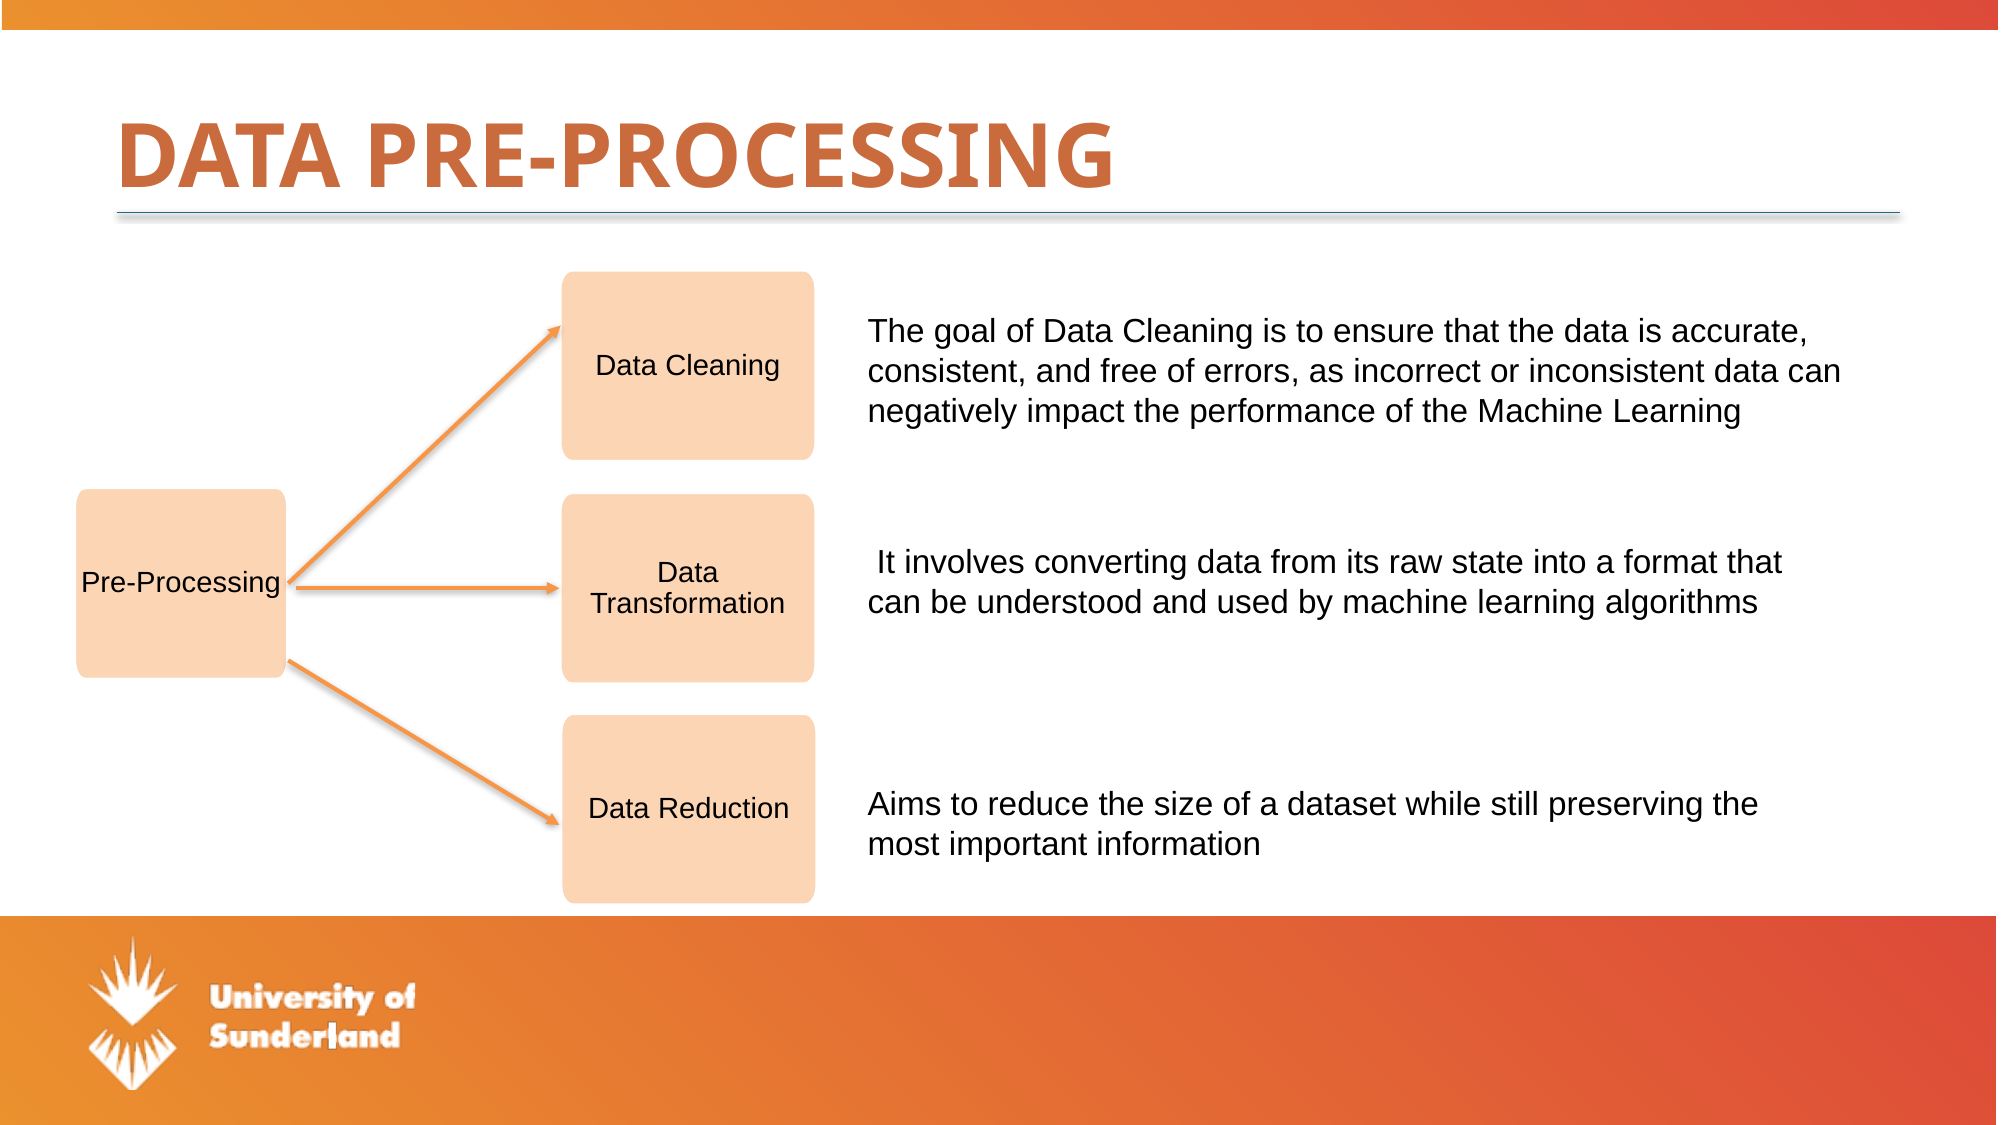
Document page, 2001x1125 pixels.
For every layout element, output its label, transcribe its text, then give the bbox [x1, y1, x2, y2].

text_box The goal of Data Cleaning is to ensure that the data is accurate, consistent, and free of errors, as incorrect or inconsistent data can negatively impact the performance of the Machine Learning [852, 302, 1937, 437]
text_box Aims to reduce the size of a dataset while still preserving the most important information [852, 774, 1853, 870]
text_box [73, 269, 818, 906]
title Data Pre-processing [98, 128, 1901, 214]
text_box It involves converting data from its raw state into a format that can be understood and used by machine learning algorithms [852, 532, 1853, 628]
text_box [287, 325, 561, 507]
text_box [287, 660, 560, 826]
